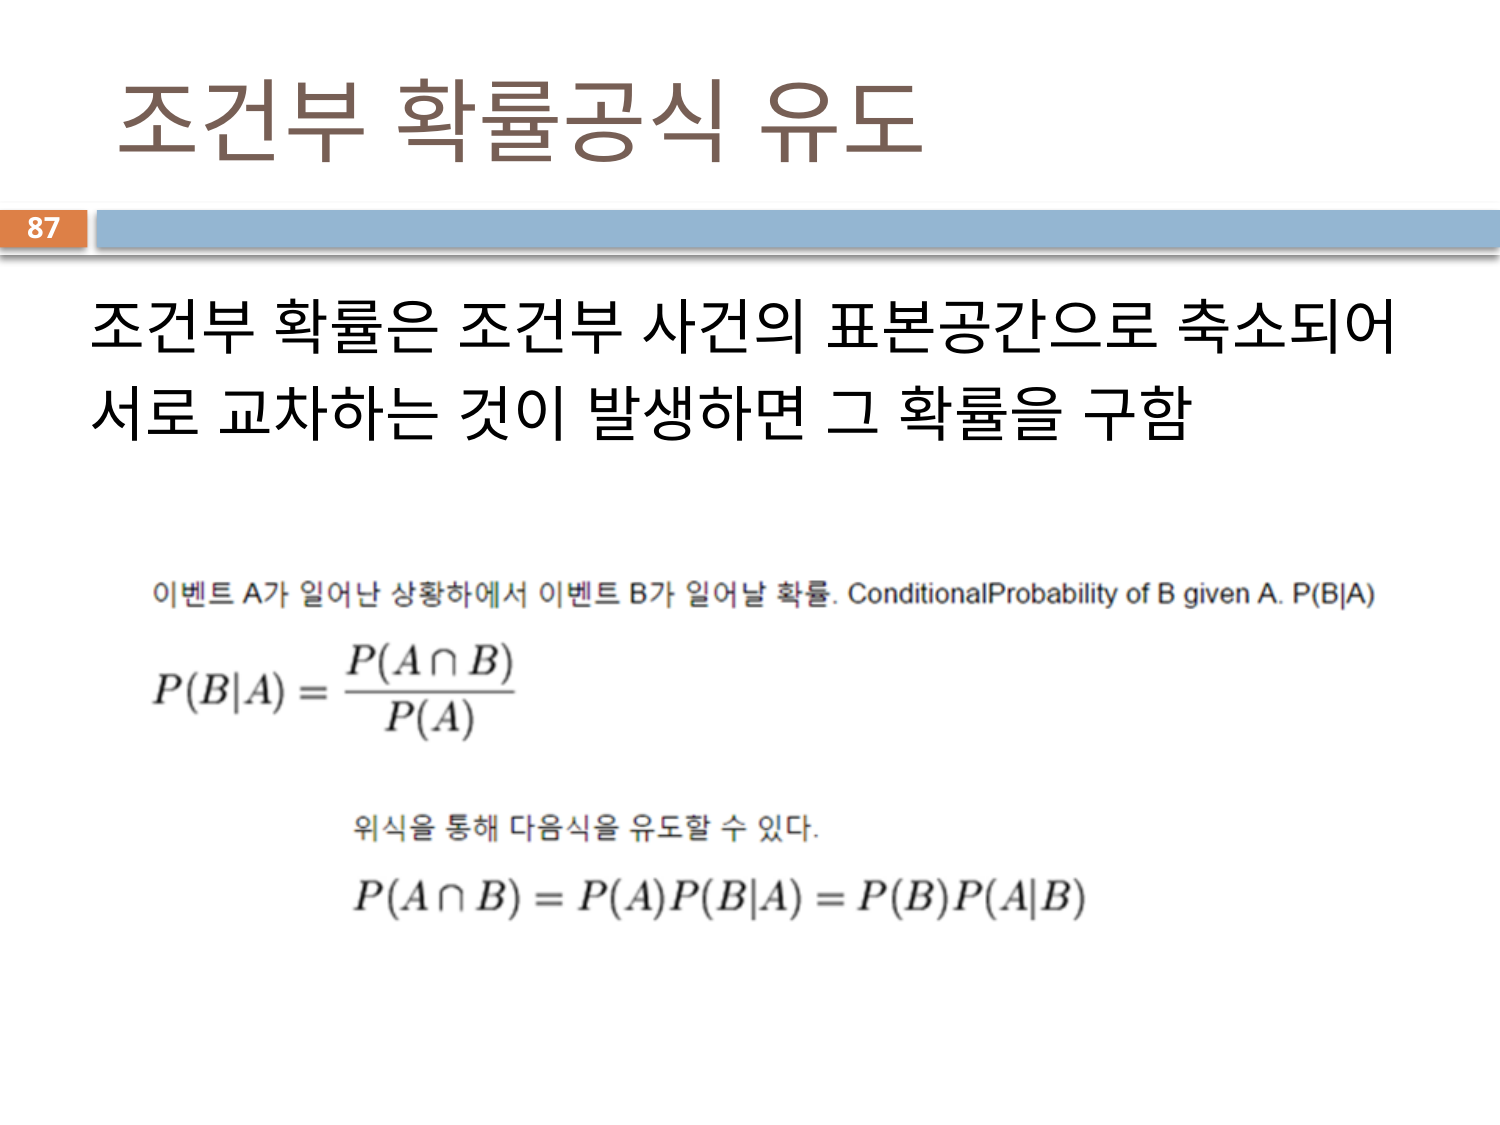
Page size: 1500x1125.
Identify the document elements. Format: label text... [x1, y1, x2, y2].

title 조건부 확률공식 유도 [100, 37, 1438, 200]
slide_number 87 [0, 208, 88, 249]
picture [336, 786, 1139, 947]
list 조건부 확률은 조건부 사건의 표본공간으로 축소되어 서로 교차하는 것이 발생하면 그 확률을 구함 [75, 267, 1425, 504]
picture [135, 562, 1440, 745]
